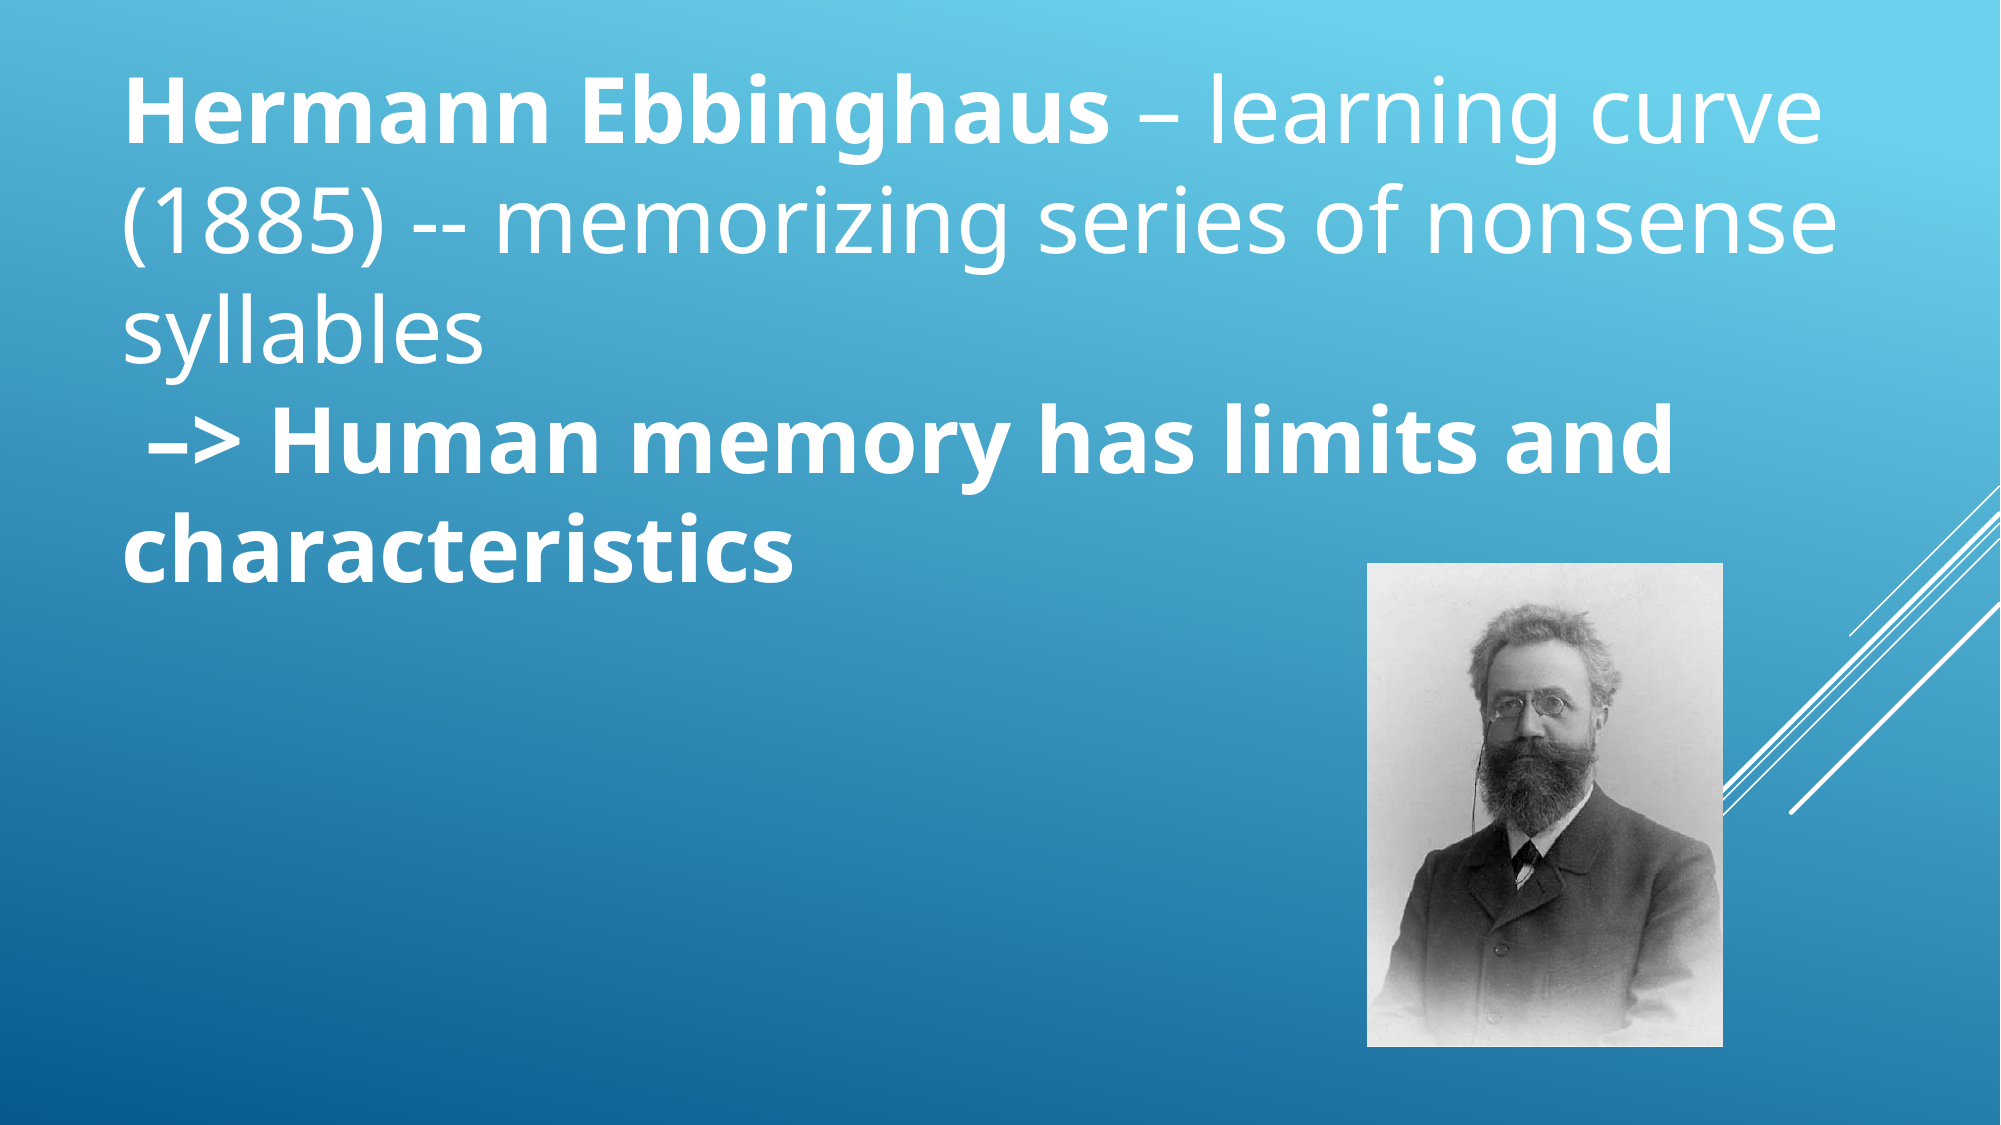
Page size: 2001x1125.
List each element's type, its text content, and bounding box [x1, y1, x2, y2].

text_box Hermann Ebbinghaus – learning curve (1885) -- memorizing series of nonsense syllables –> Human memory has limits and characteristics [106, 44, 1959, 719]
picture [1367, 563, 1723, 1048]
